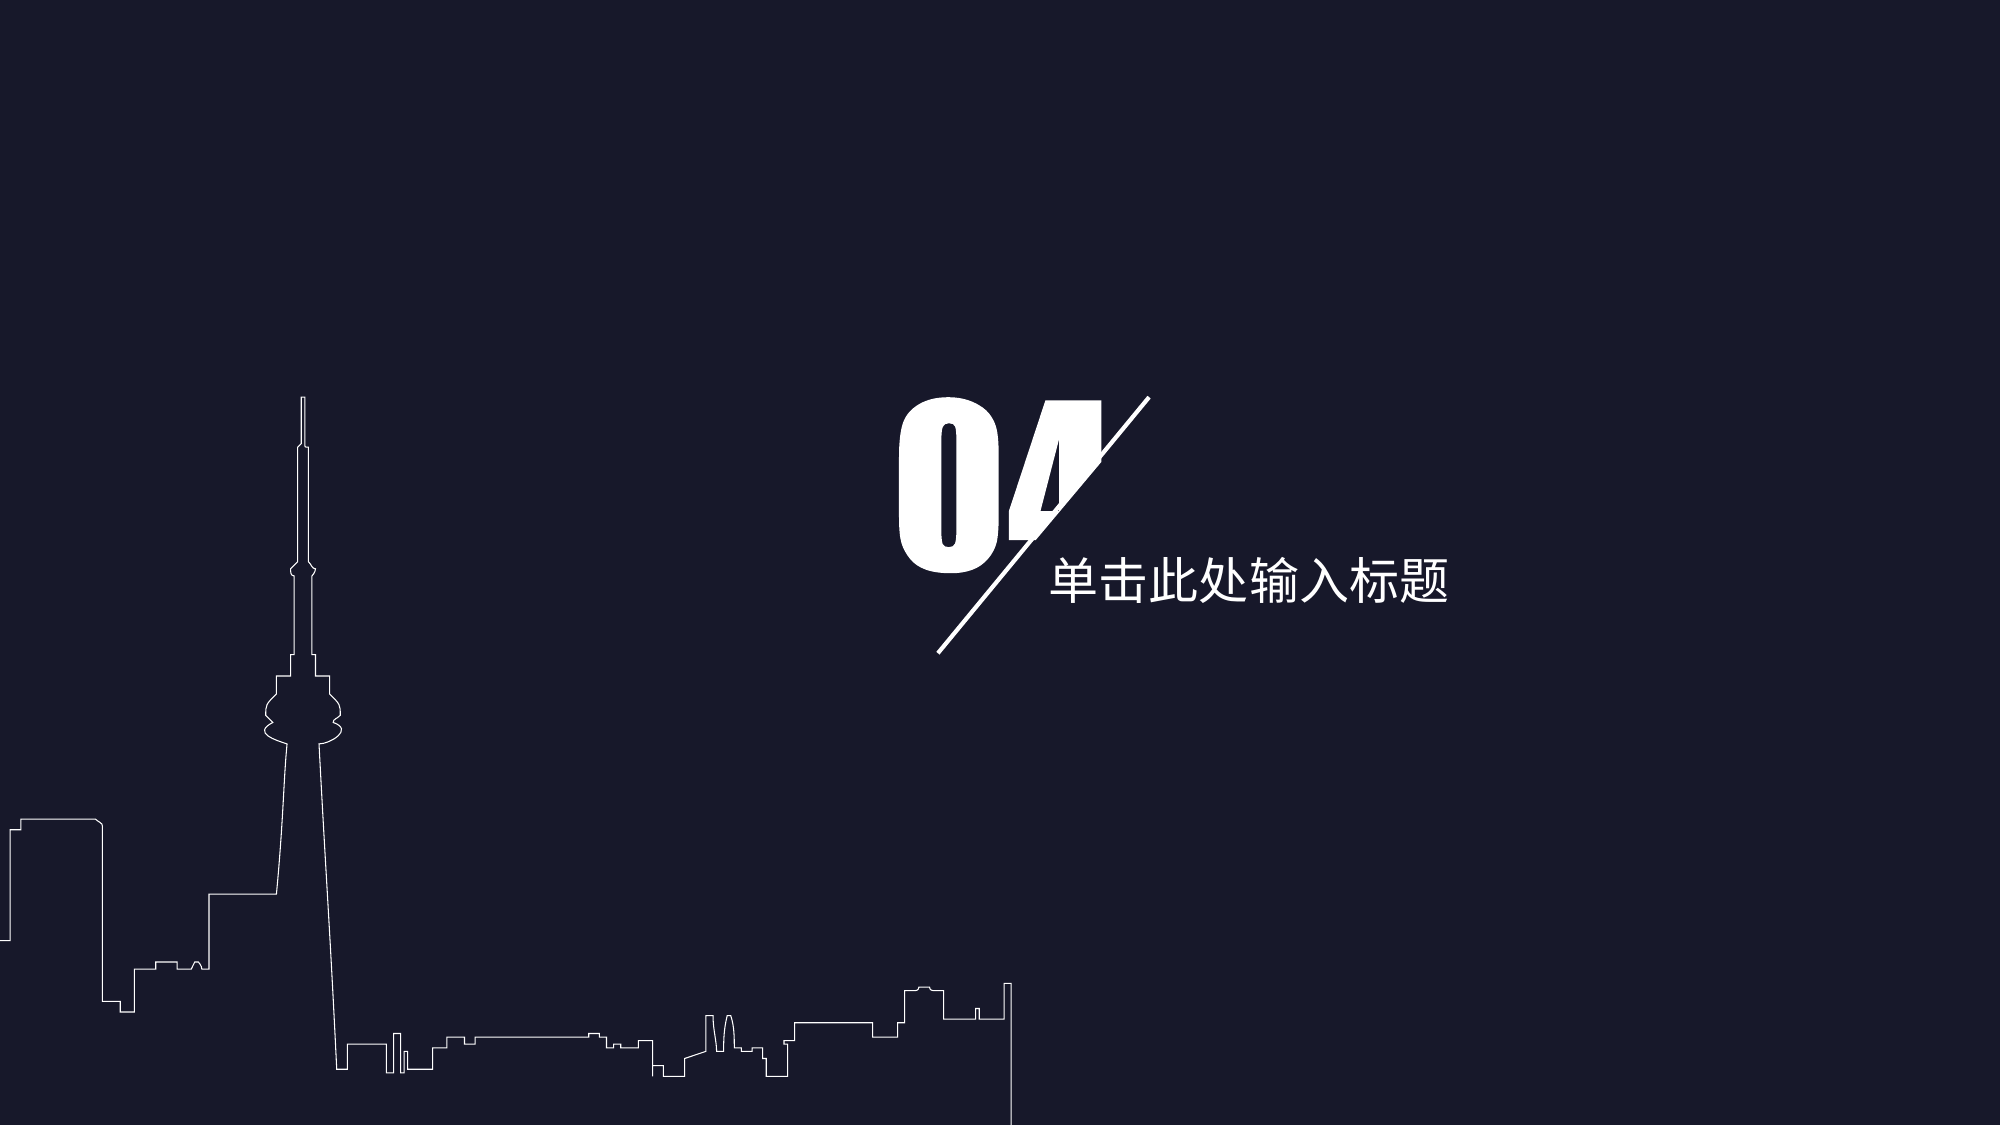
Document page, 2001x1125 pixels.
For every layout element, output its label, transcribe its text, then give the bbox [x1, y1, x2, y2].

text_box [0, 397, 1012, 1125]
text_box 单击此处输入标题 [1150, 542, 1500, 618]
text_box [937, 397, 1150, 654]
text_box [898, 398, 937, 573]
